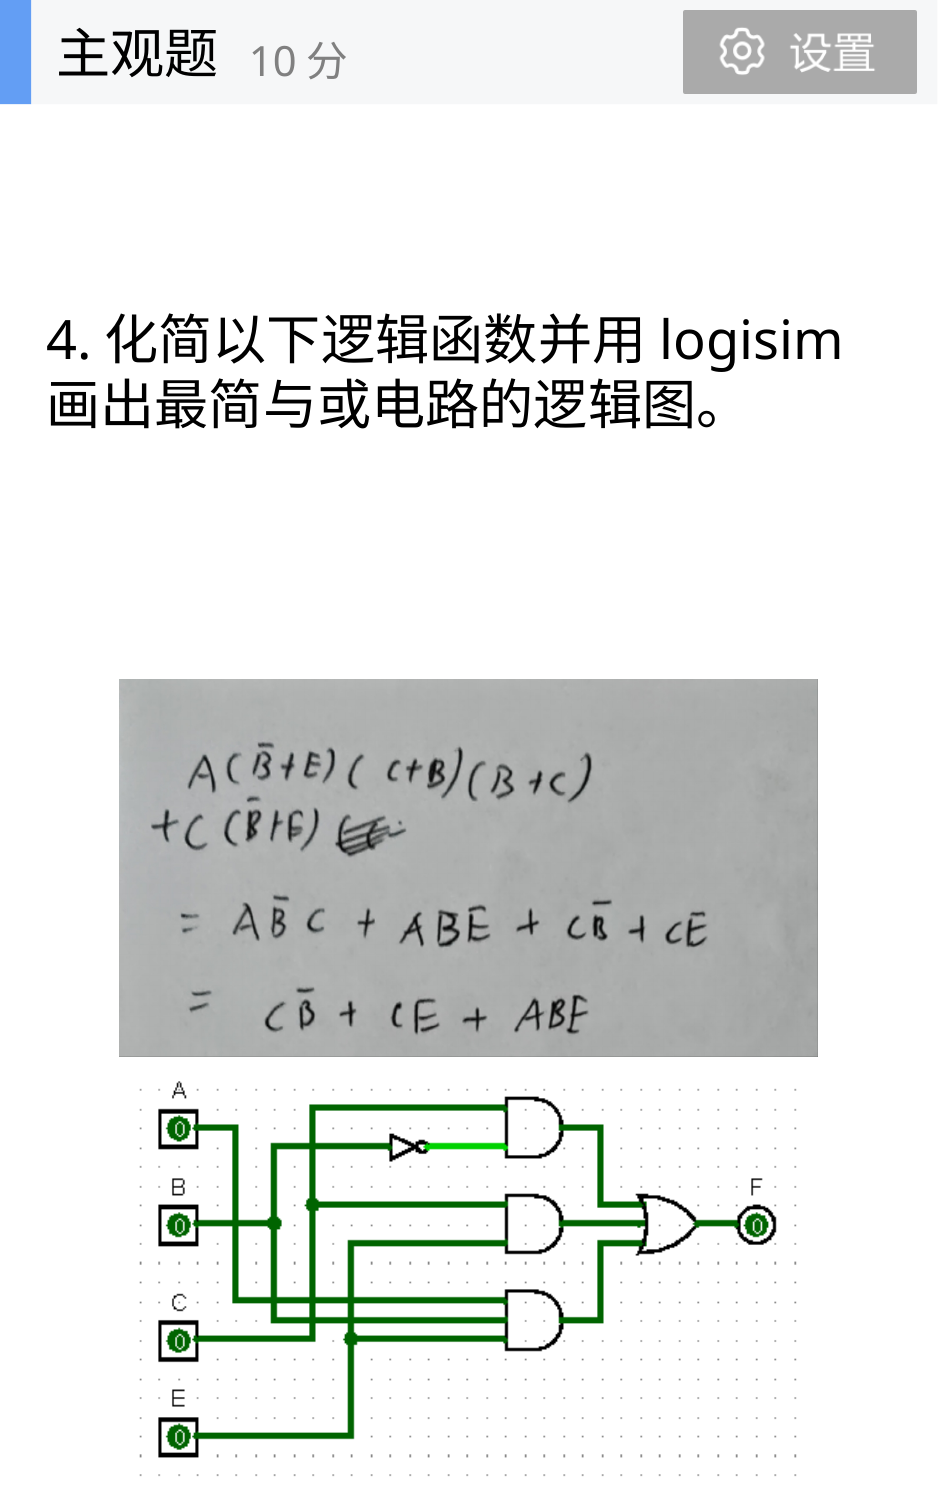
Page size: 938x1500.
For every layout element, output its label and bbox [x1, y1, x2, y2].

picture [119, 679, 818, 1058]
picture [683, 10, 917, 94]
picture [134, 1077, 804, 1490]
text_box [0, 0, 938, 105]
